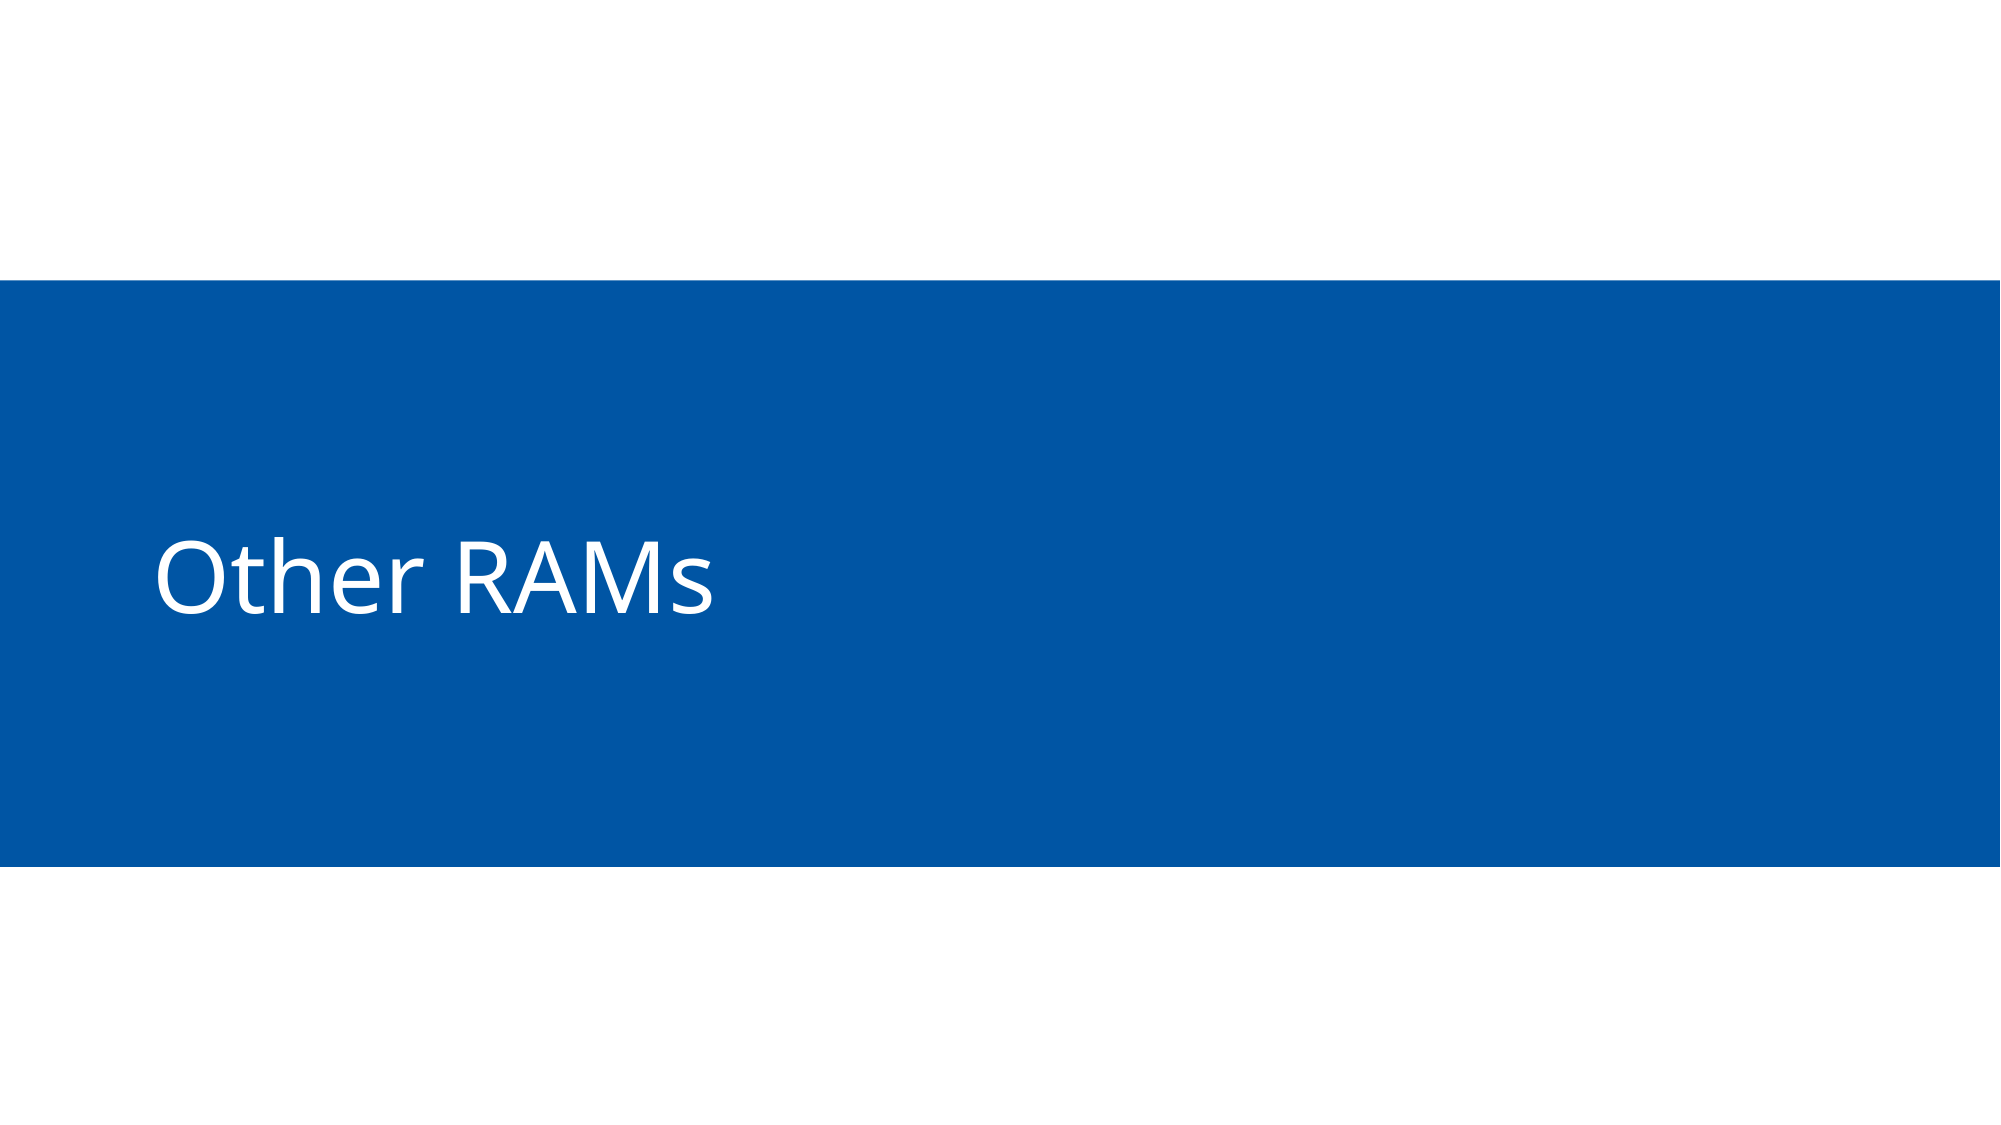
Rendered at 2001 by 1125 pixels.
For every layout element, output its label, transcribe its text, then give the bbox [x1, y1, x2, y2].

title Other RAMs [137, 394, 1863, 753]
